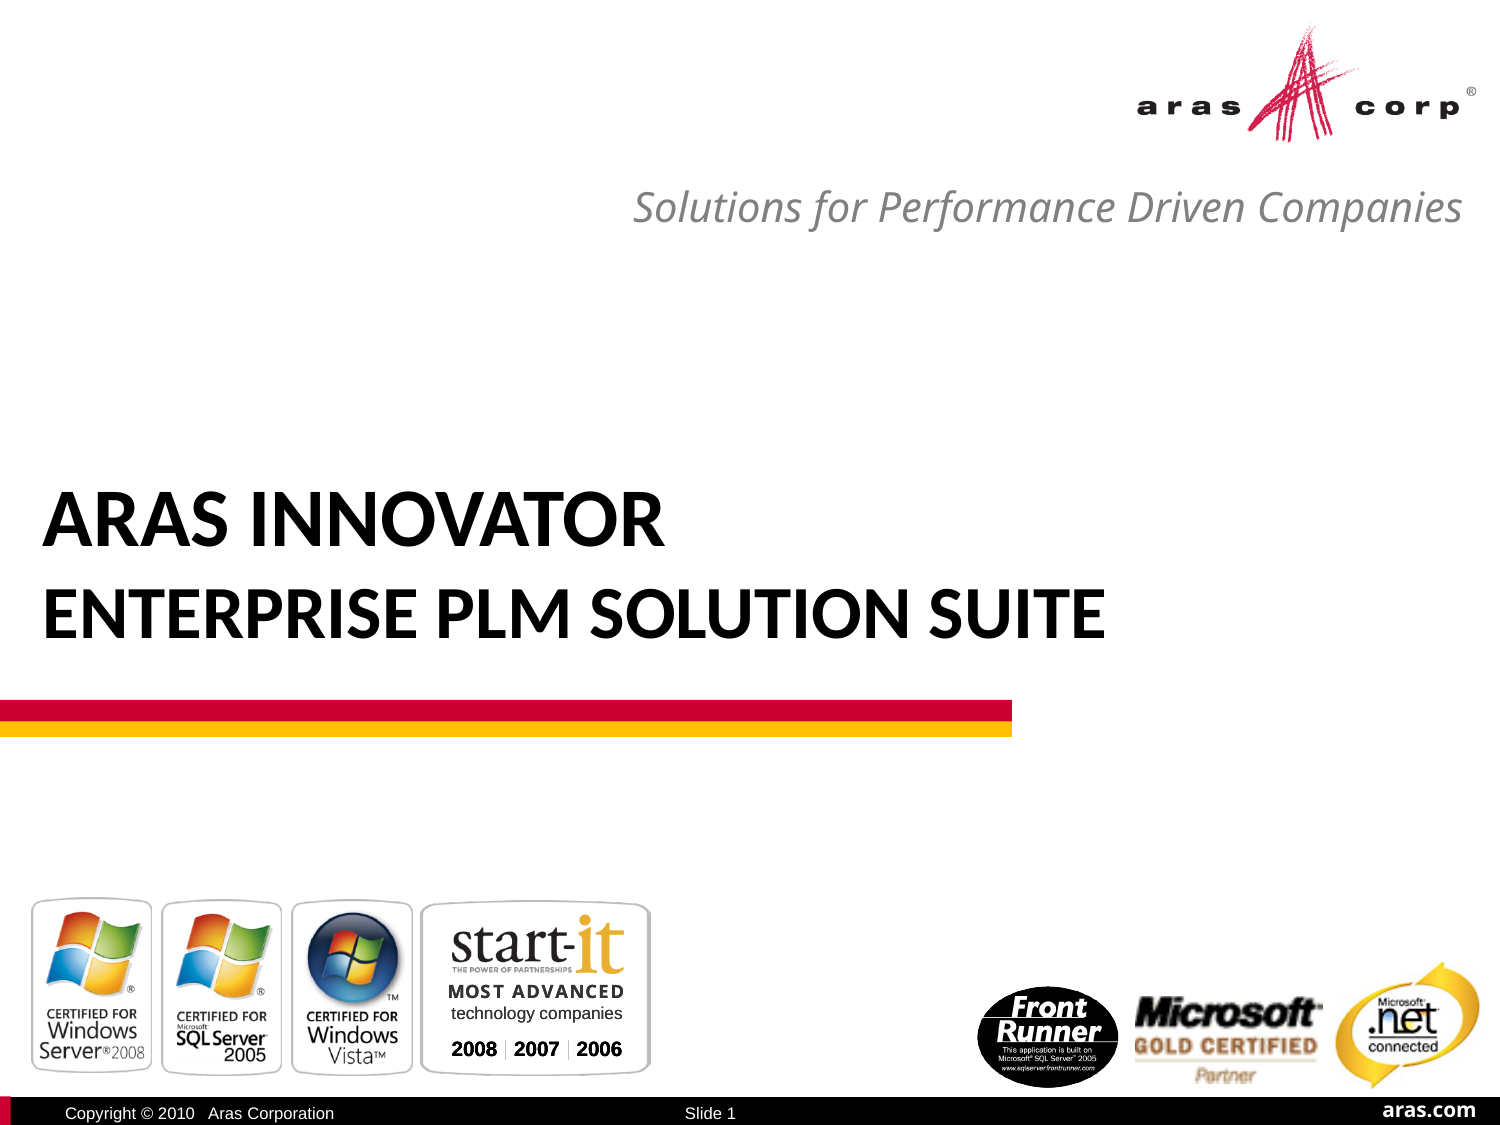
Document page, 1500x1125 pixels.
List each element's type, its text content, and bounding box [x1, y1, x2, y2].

picture [291, 899, 413, 1076]
text_box Aras Innovator enterprise PLM solution suite [28, 455, 1124, 661]
slide_number Slide 1 [684, 1102, 998, 1125]
text_box [0, 699, 1012, 721]
text_box [0, 721, 1012, 737]
picture [966, 972, 1129, 1103]
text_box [420, 900, 651, 1077]
text_box Solutions for Performance Driven Companies [48, 154, 1479, 257]
picture [30, 897, 152, 1074]
picture [1128, 2, 1488, 155]
picture [1329, 962, 1489, 1089]
picture [1134, 996, 1323, 1084]
text_box [1128, 809, 1500, 1091]
picture [161, 899, 282, 1076]
